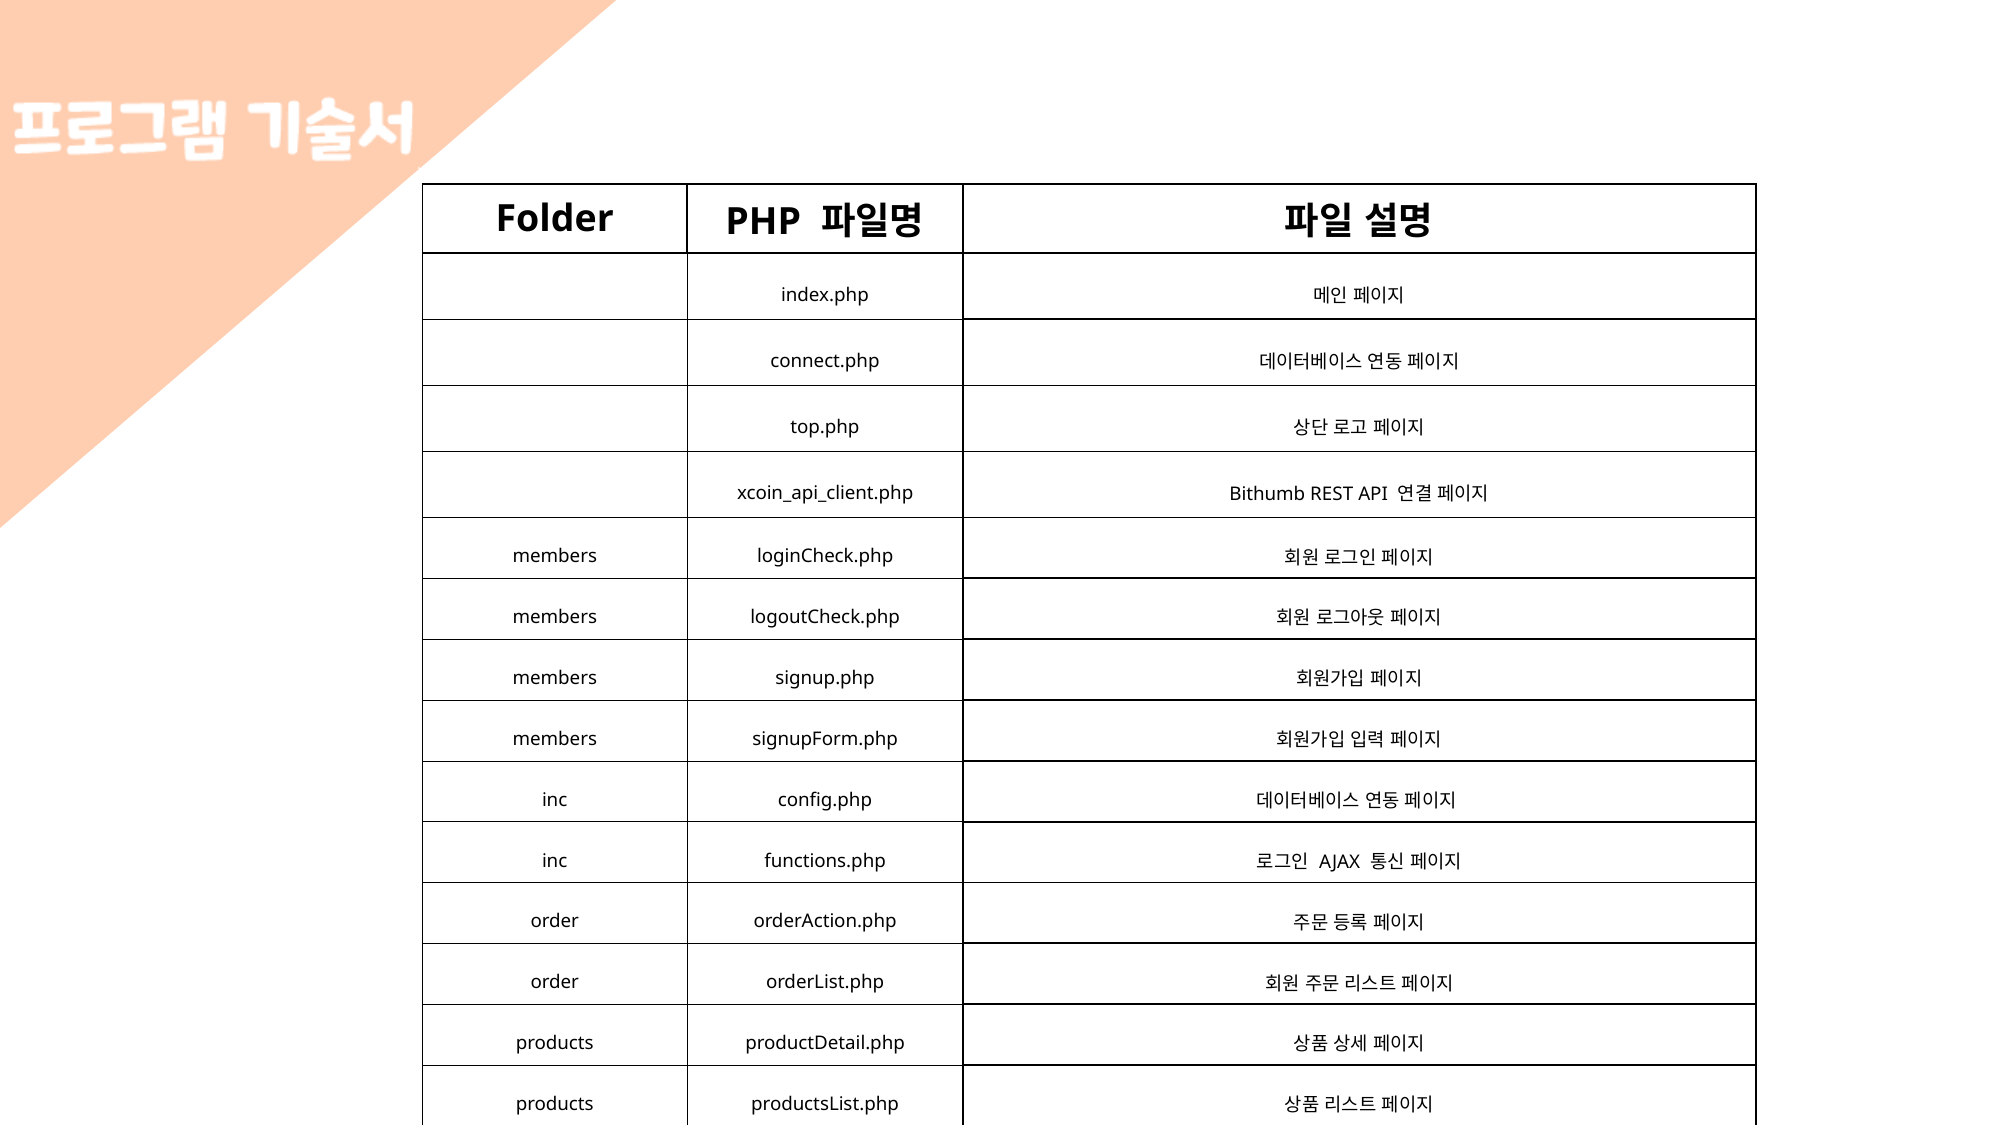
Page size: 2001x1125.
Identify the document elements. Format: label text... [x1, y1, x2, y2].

table_cell [423, 254, 687, 319]
table_cell products [423, 1066, 687, 1125]
table_header PHP 파일명 [688, 185, 962, 252]
table_cell 데이터베이스 연동 페이지 [964, 320, 1755, 385]
table_cell config.php [688, 762, 962, 821]
table_cell Bithumb REST API 연결 페이지 [964, 452, 1755, 517]
table_cell members [423, 579, 687, 639]
table_cell order [423, 883, 687, 943]
table_cell 회원가입 입력 페이지 [964, 701, 1755, 760]
picture [0, 86, 420, 169]
table_cell [423, 386, 687, 451]
table_cell 상품 상세 페이지 [964, 1005, 1755, 1064]
table_cell 회원 로그인 페이지 [964, 518, 1755, 577]
table_cell 주문 등록 페이지 [964, 883, 1755, 942]
table_cell inc [423, 762, 687, 821]
table_cell 회원 주문 리스트 페이지 [964, 944, 1755, 1003]
table_cell members [423, 640, 687, 700]
table_cell productsList.php [688, 1066, 962, 1125]
table_cell connect.php [688, 320, 962, 385]
table_cell members [423, 701, 687, 761]
table_cell 상품 리스트 페이지 [964, 1066, 1755, 1125]
table_cell top.php [688, 386, 962, 451]
table_cell xcoin_api_client.php [688, 452, 962, 517]
table_cell [423, 452, 687, 517]
table_header 파일 설명 [964, 185, 1755, 252]
table_cell inc [423, 822, 687, 882]
table_cell members [423, 518, 687, 578]
table_cell 메인 페이지 [964, 254, 1755, 318]
table_cell index.php [688, 254, 962, 319]
table_cell signupForm.php [688, 701, 962, 761]
table_cell productDetail.php [688, 1005, 962, 1065]
table_cell signup.php [688, 640, 962, 700]
table_header Folder [423, 185, 686, 252]
table_cell 데이터베이스 연동 페이지 [964, 762, 1755, 821]
table_cell 회원 로그아웃 페이지 [964, 579, 1755, 638]
table_cell orderAction.php [688, 883, 962, 943]
text_box [0, 0, 618, 530]
table_cell 회원가입 페이지 [964, 640, 1755, 699]
table_cell functions.php [688, 822, 962, 882]
table_cell 상단 로고 페이지 [964, 386, 1755, 451]
table_cell logoutCheck.php [688, 579, 962, 639]
table_cell products [423, 1005, 687, 1065]
table_cell 로그인 AJAX 통신 페이지 [964, 823, 1755, 882]
table_cell order [423, 944, 687, 1004]
table_cell loginCheck.php [688, 518, 962, 578]
table_cell [423, 320, 687, 385]
table_cell orderList.php [688, 944, 962, 1004]
